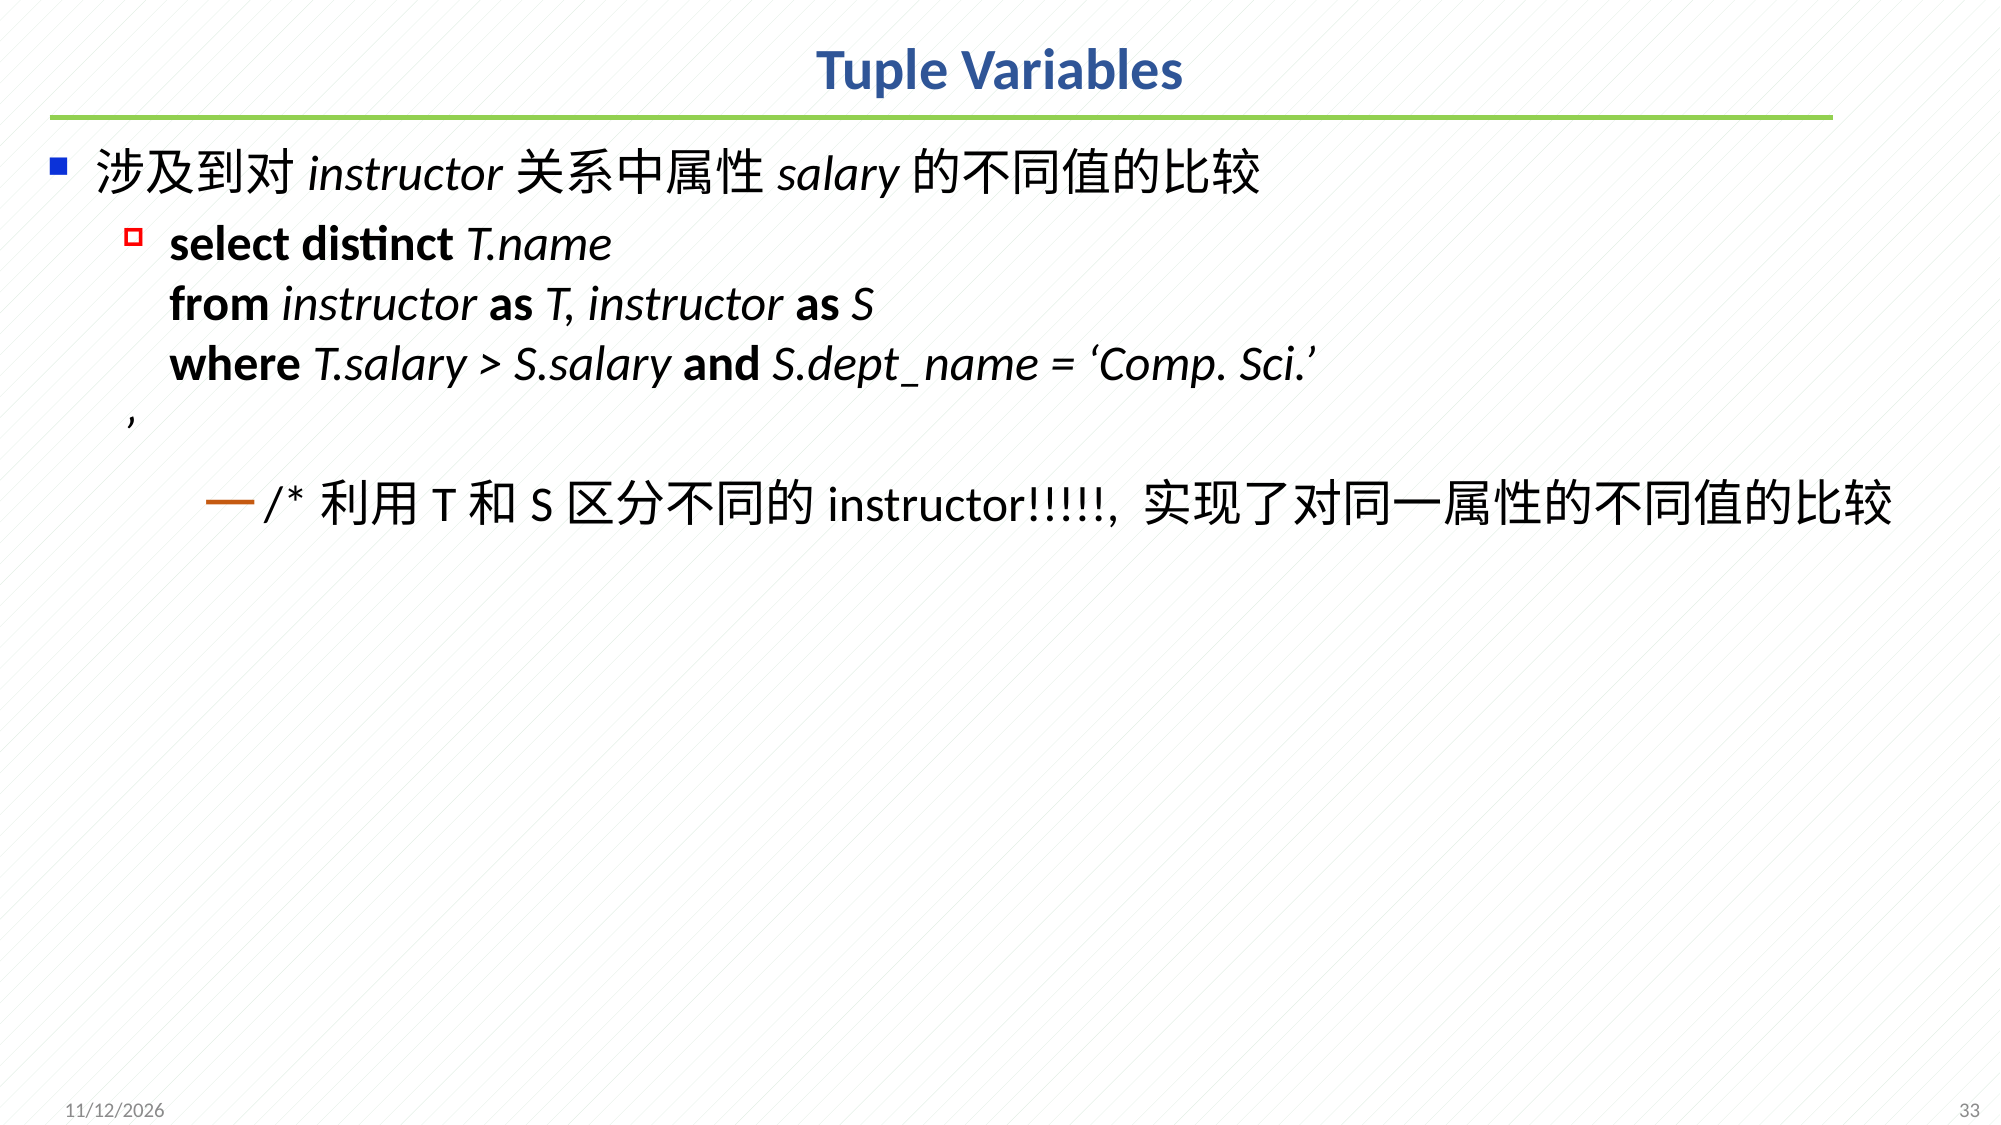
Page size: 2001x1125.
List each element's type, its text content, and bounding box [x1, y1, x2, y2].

title Tuple Variables [50, 13, 1949, 126]
list 涉及到对instructor关系中属性salary的不同值的比较 select distinct T.name from instructor as T, instructor as S where T.salary > S.salary and S.dept_name = ‘Comp. Sci.’ ’ /*利用T和S区分不同的instructor!!!!!, 实现了对同一属性的不同值的比较 [32, 126, 1974, 1081]
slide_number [49, 1079, 500, 1125]
slide_number 33 [1545, 1079, 1996, 1125]
